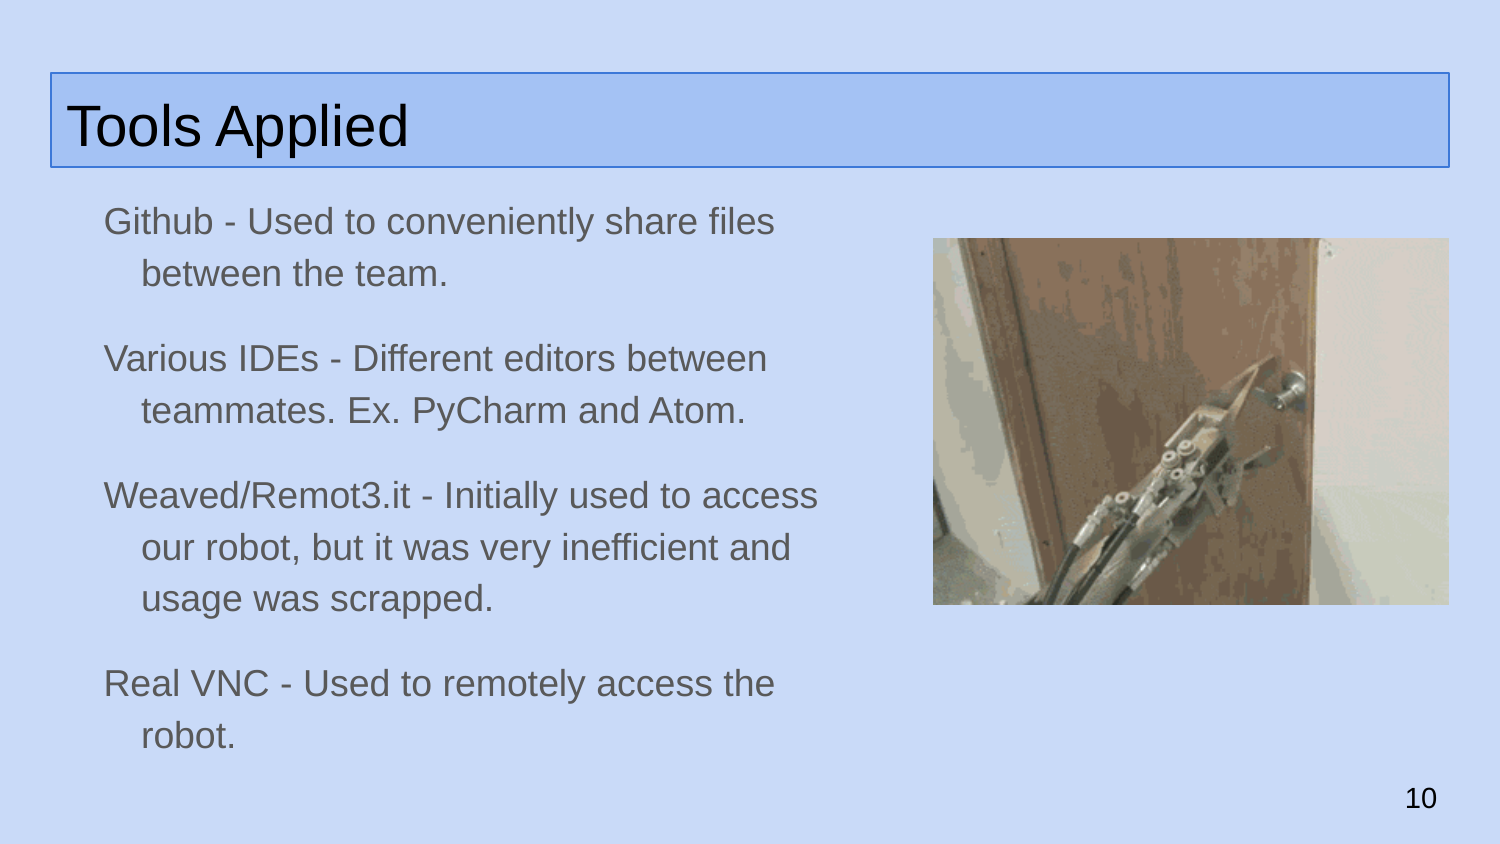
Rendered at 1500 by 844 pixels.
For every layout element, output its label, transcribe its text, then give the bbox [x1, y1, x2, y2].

picture [932, 238, 1450, 605]
list Github - Used to conveniently share files between the team. Various IDEs - Different editors between teammates. Ex. PyCharm and Atom. Weaved/Remot3.it - Initially used to access our robot, but it was very inefficient and usage was scrapped. Real VNC - Used to remotely access the robot. [51, 175, 880, 796]
title Tools Applied [50, 72, 1450, 168]
slide_number ‹#› [1389, 764, 1480, 830]
